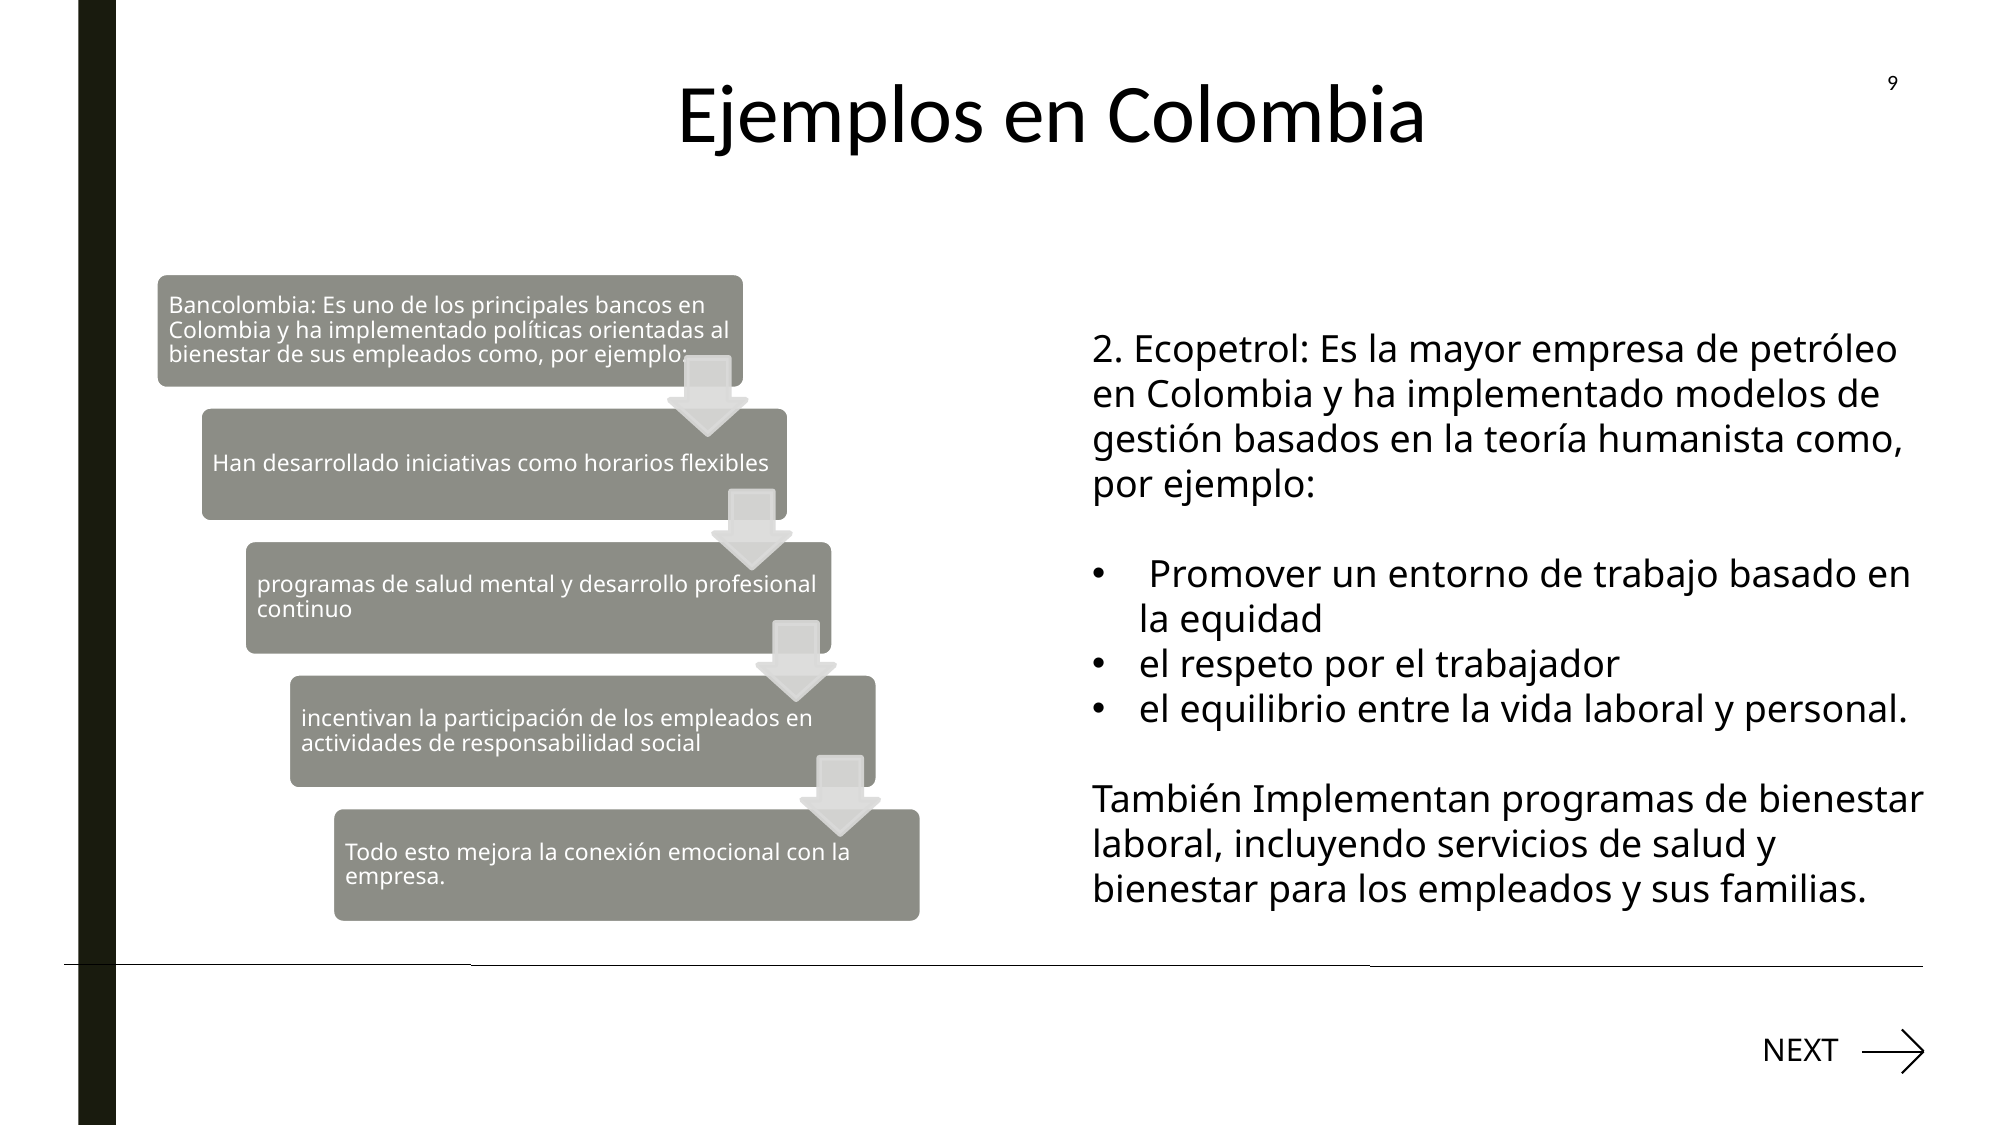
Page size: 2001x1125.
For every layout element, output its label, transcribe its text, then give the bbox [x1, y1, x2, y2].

text_box Ejemplos en Colombia [662, 52, 1493, 206]
slide_number 9 [1862, 52, 1923, 111]
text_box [154, 272, 923, 924]
text_box 2. Ecopetrol: Es la mayor empresa de petróleo en Colombia y ha implementado modelos de gestión basados en la teoría humanista como, por ejemplo: Promover un entorno de trabajo basado en la equidad el respeto por el trabajador el equilibrio entre la vida laboral y personal. También Implementan programas de bienestar laboral, incluyendo servicios de salud y bienestar para los empleados y sus familias. [1077, 317, 1963, 918]
